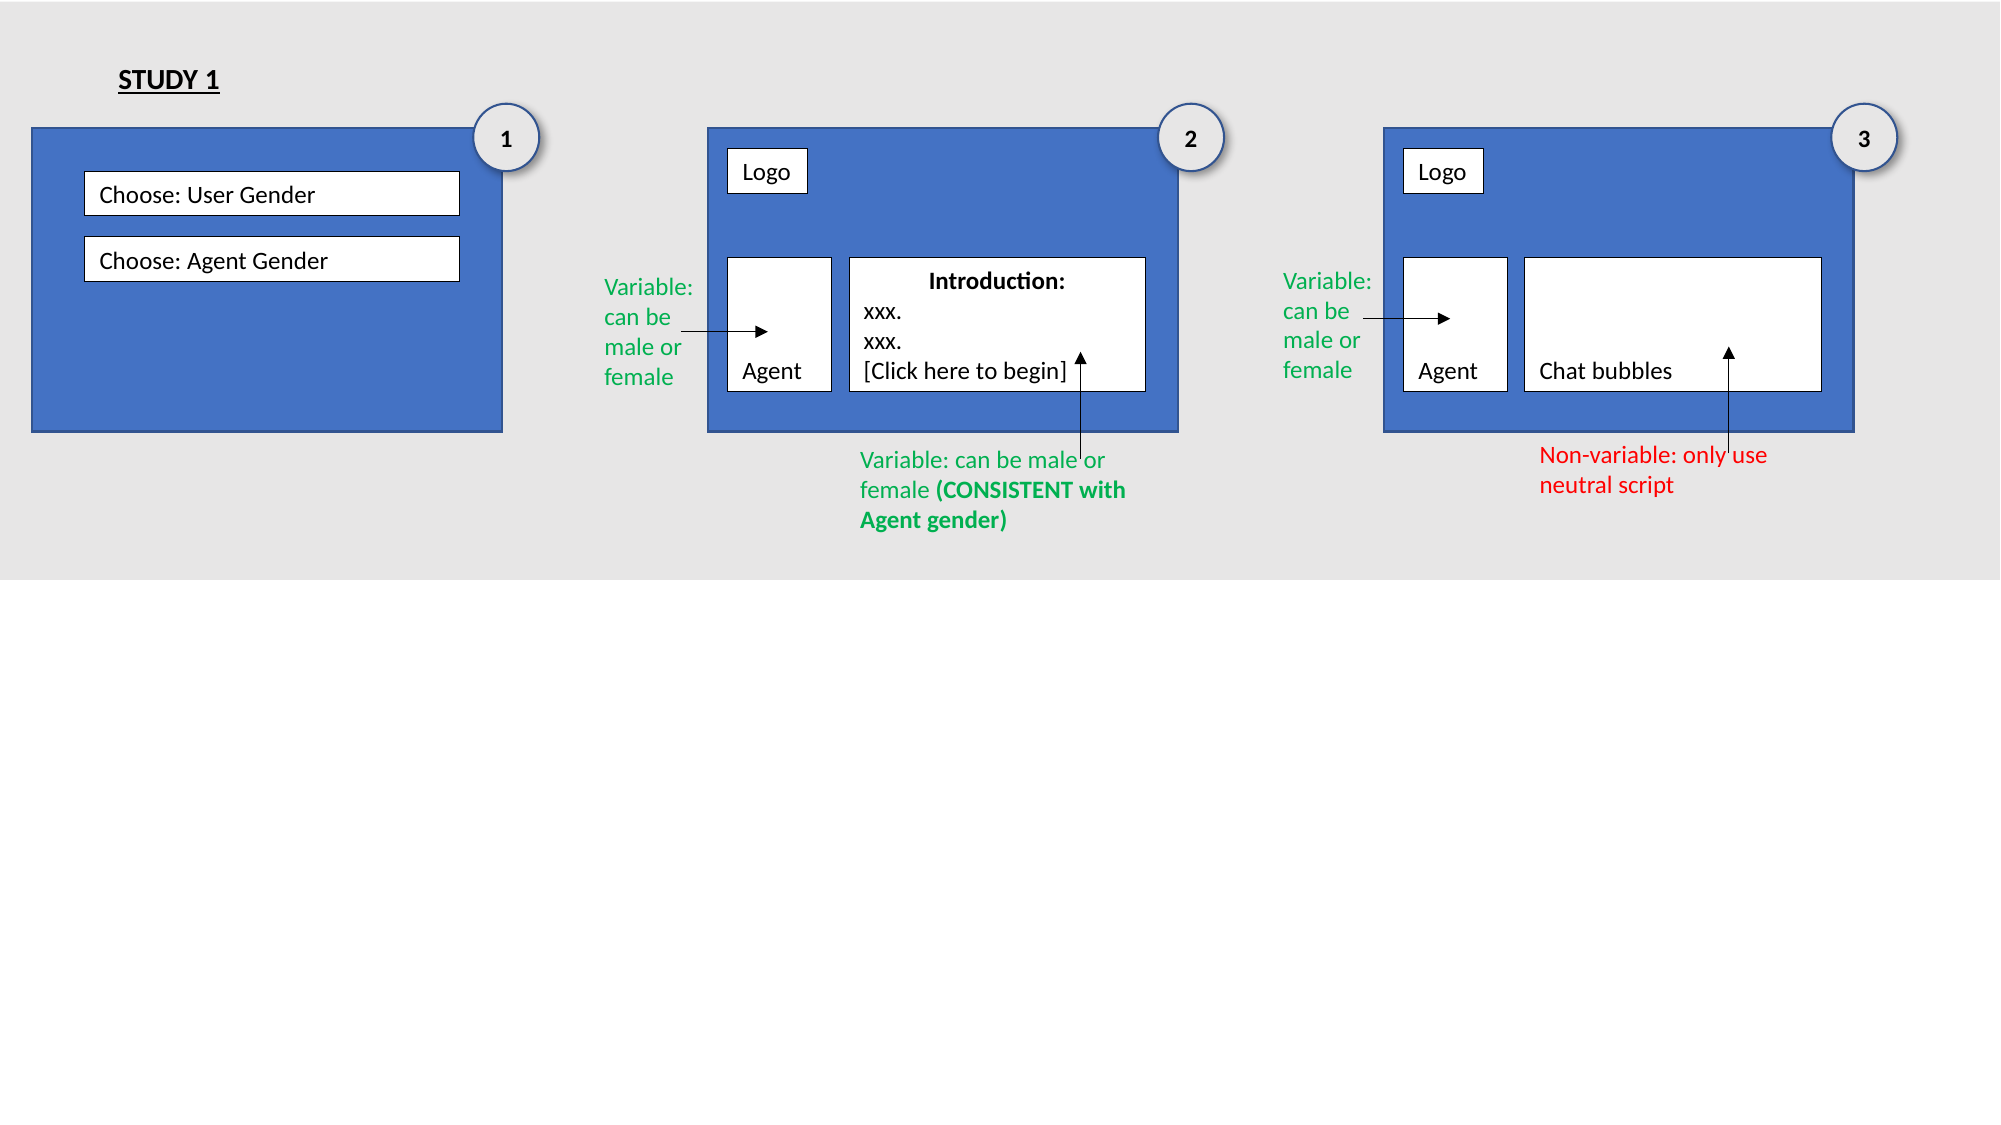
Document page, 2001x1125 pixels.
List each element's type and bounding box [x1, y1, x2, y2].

text_box [0, 1, 2000, 580]
